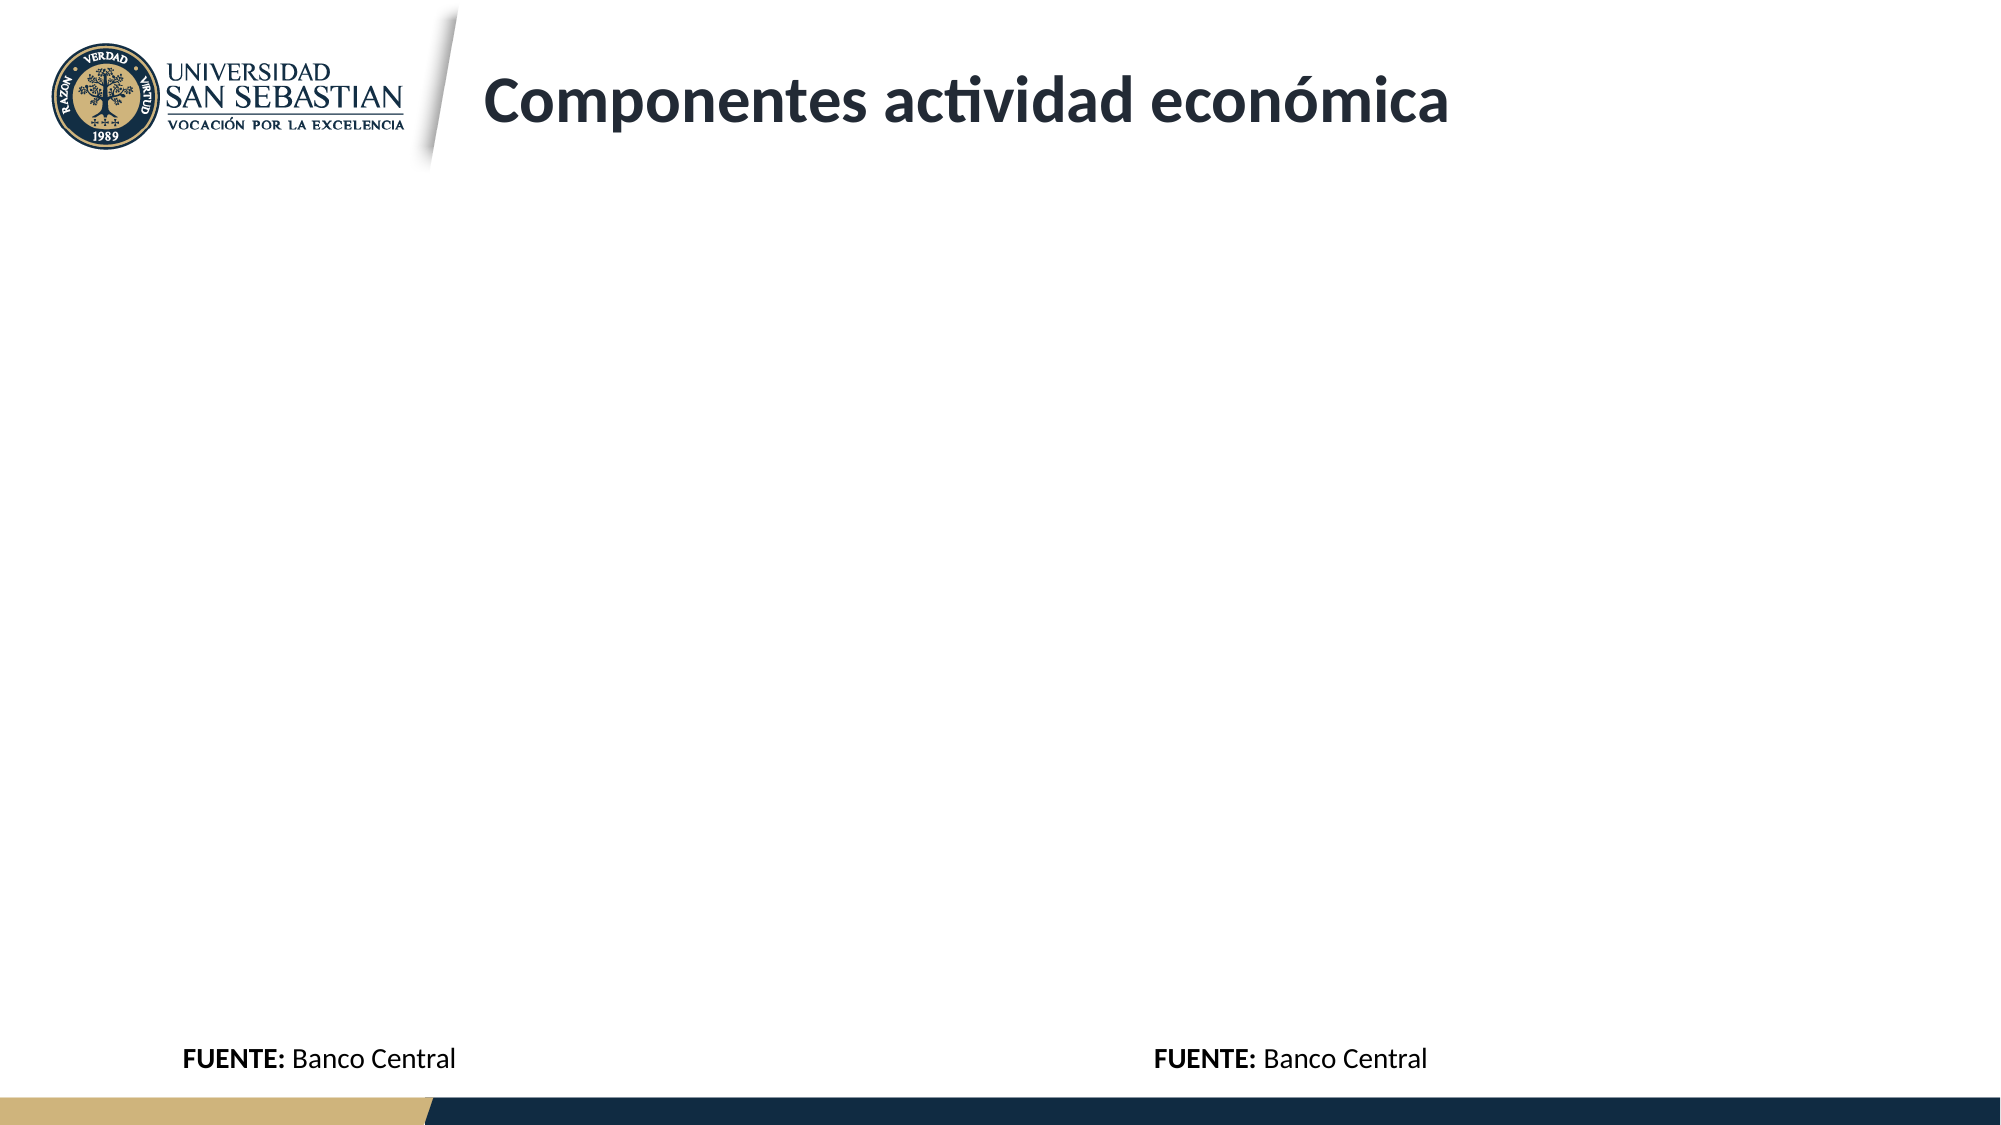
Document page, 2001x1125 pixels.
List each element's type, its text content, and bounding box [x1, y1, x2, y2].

text_box Componentes actividad económica [469, 47, 1898, 143]
text_box FUENTE: Banco Central [1139, 1031, 1832, 1082]
picture [0, 0, 2001, 1125]
text_box FUENTE: Banco Central [168, 1031, 861, 1082]
